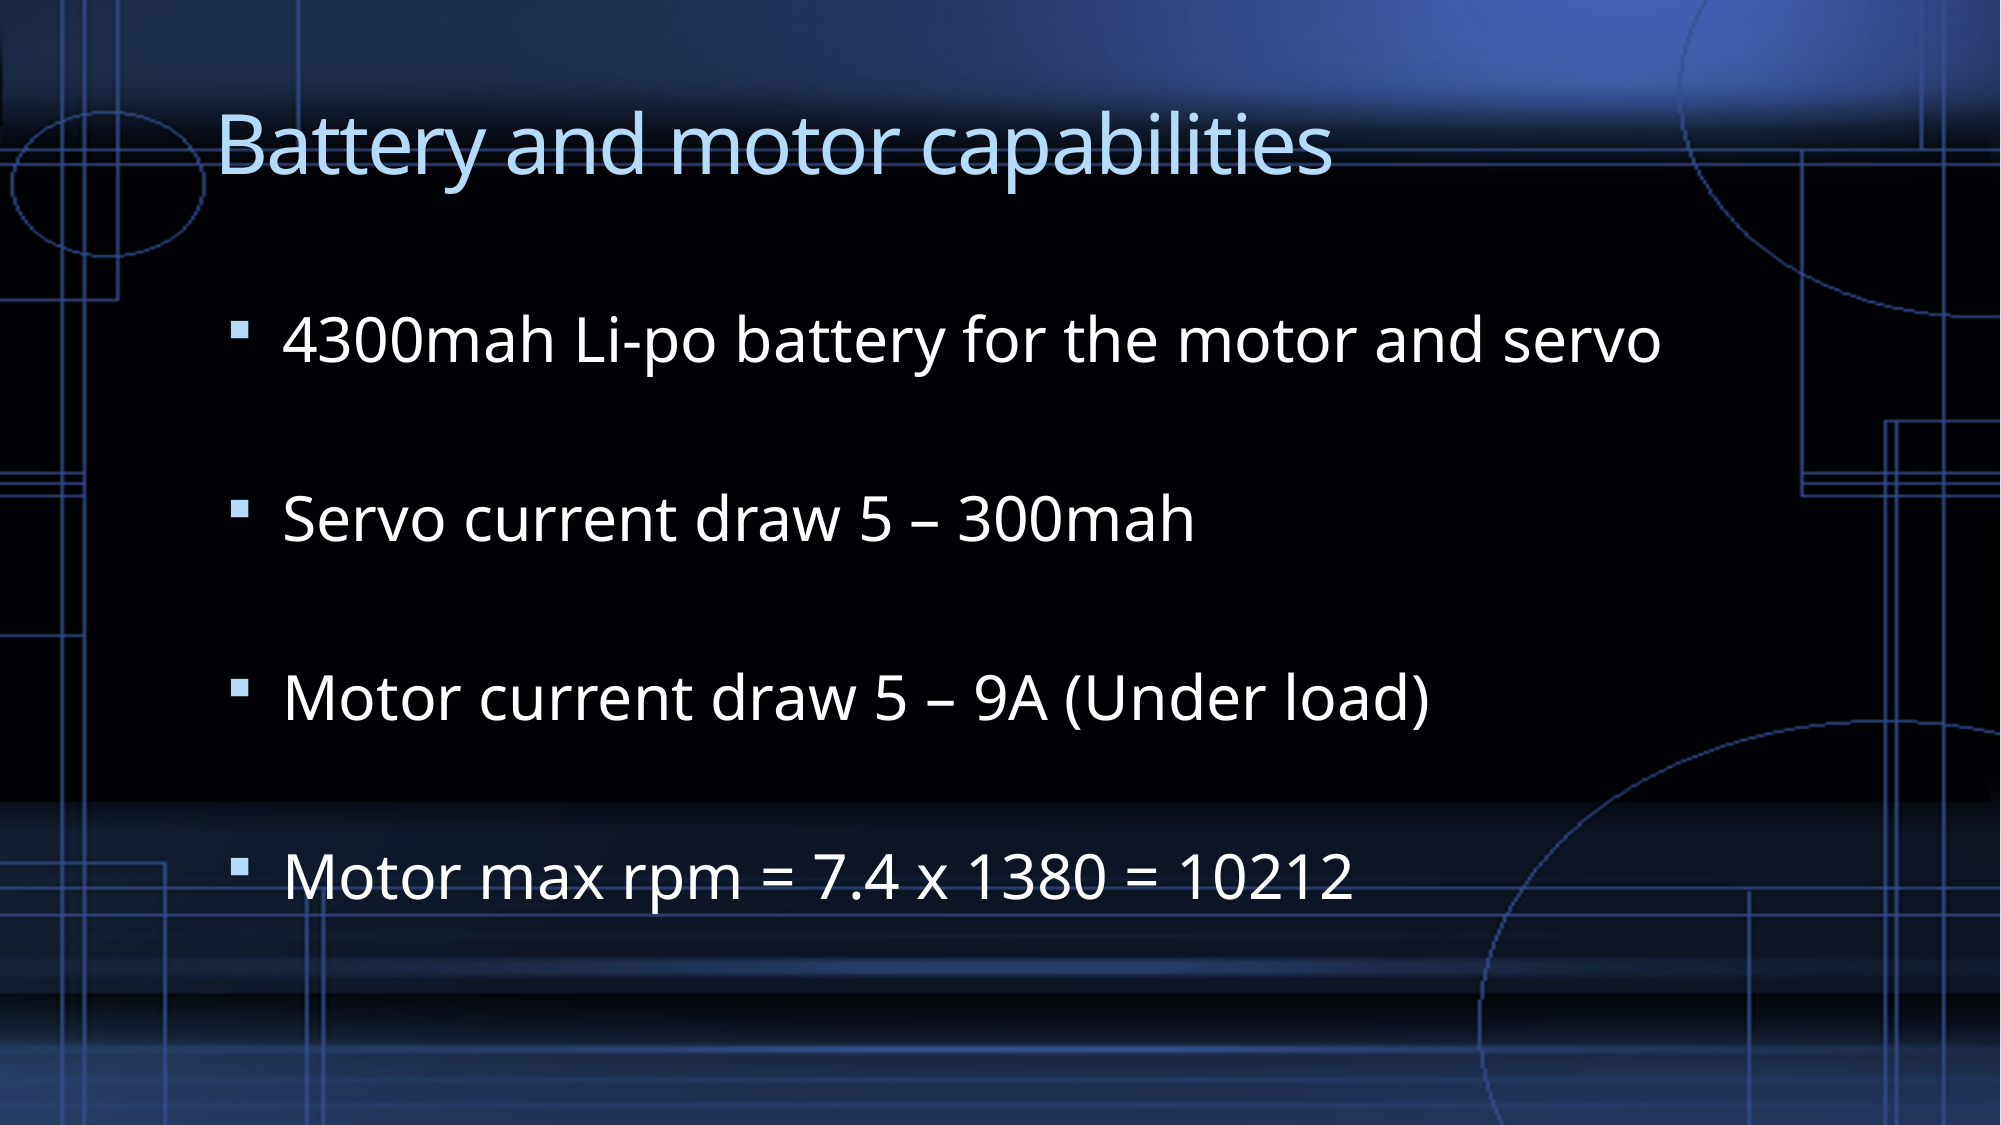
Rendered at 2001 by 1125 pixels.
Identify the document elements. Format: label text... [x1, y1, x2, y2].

list 4300mah Li-po battery for the motor and servo Servo current draw 5 – 300mah Motor current draw 5 – 9A (Under load) Motor max rpm = 7.4 x 1380 = 10212 [200, 292, 1900, 1043]
title Battery and motor capabilities [200, 83, 1900, 234]
picture [0, 0, 2001, 1125]
